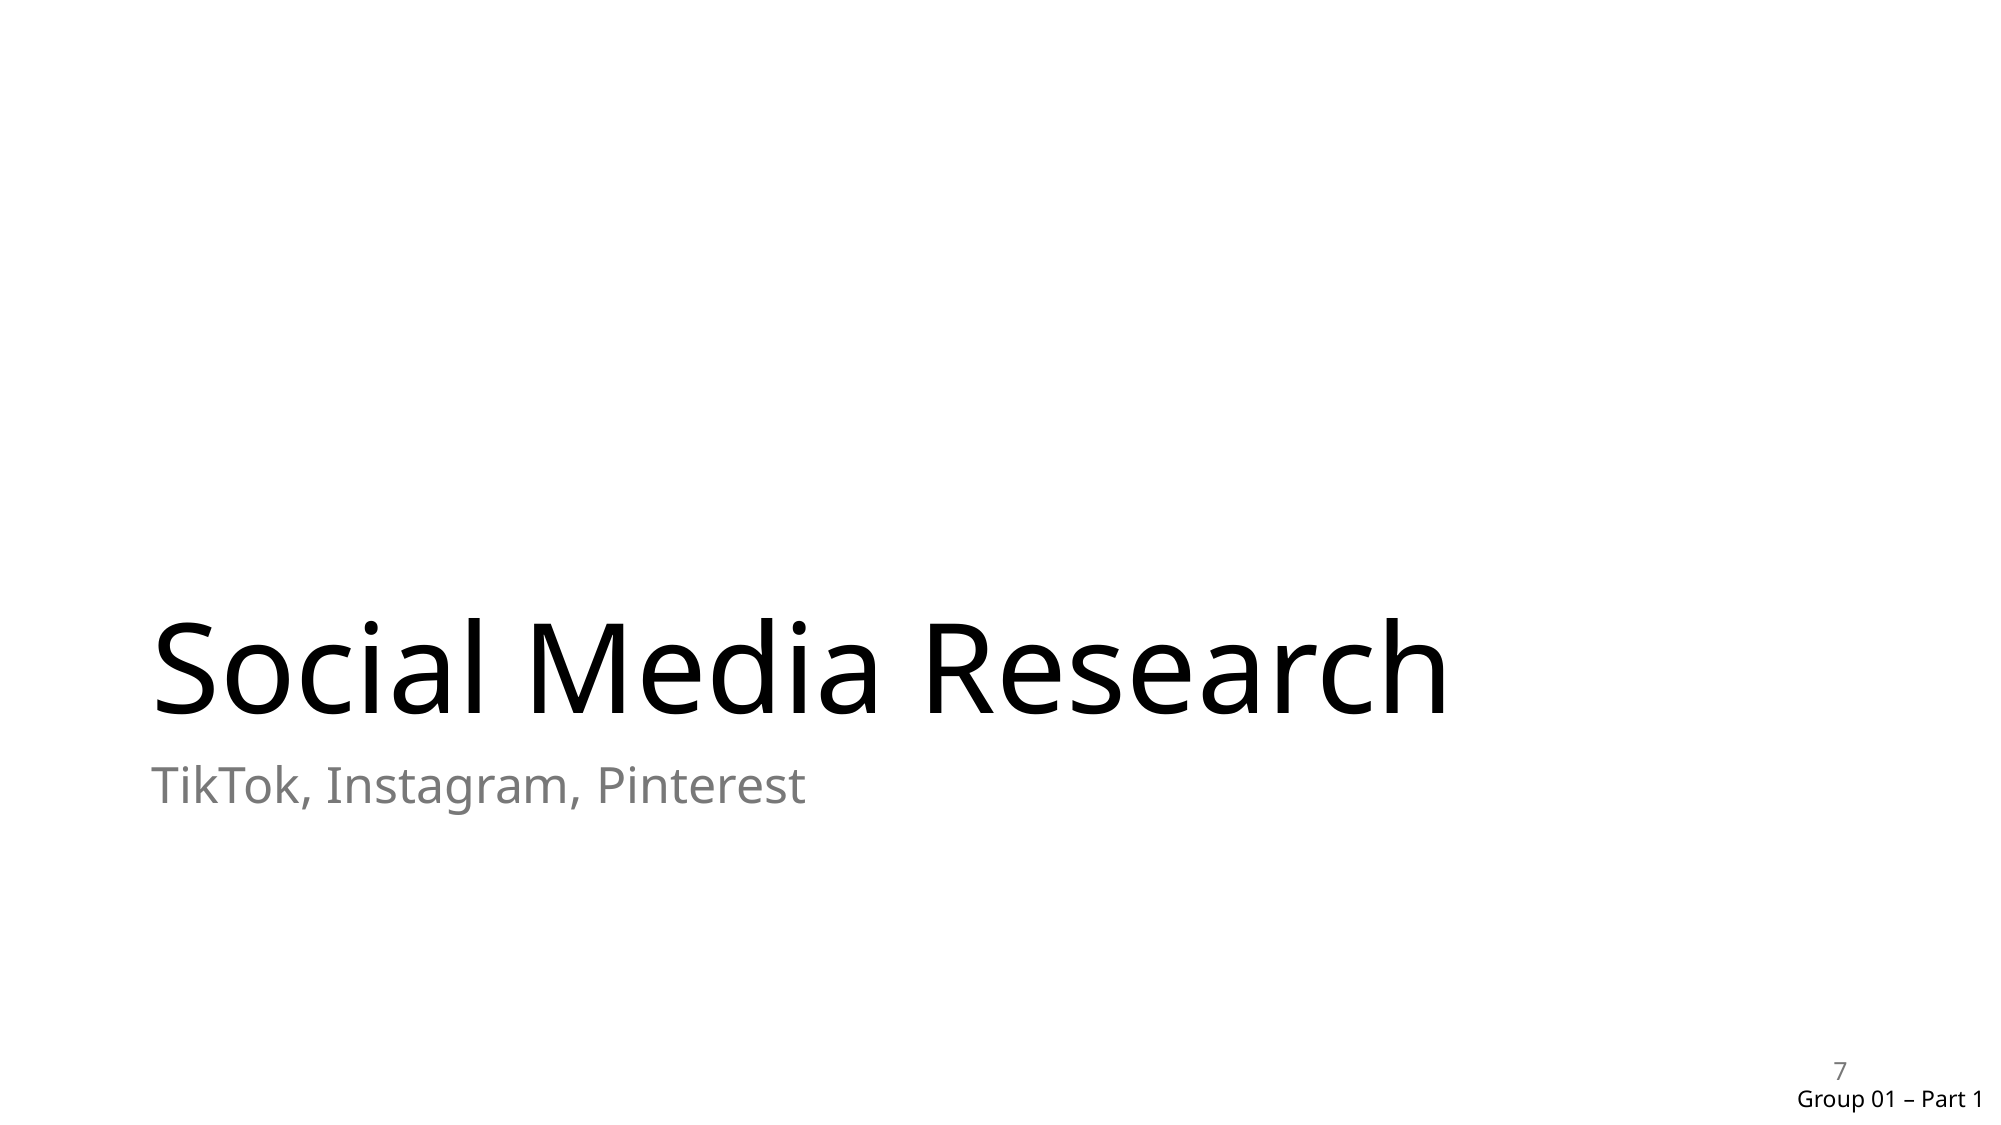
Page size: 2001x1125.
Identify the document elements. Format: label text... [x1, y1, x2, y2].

slide_number 7 [1412, 1042, 1863, 1080]
text_box Group 01 – Part 1 [0, 1080, 2000, 1125]
list TikTok, Instagram, Pinterest [136, 752, 1862, 999]
title Social Media Research [136, 280, 1862, 749]
